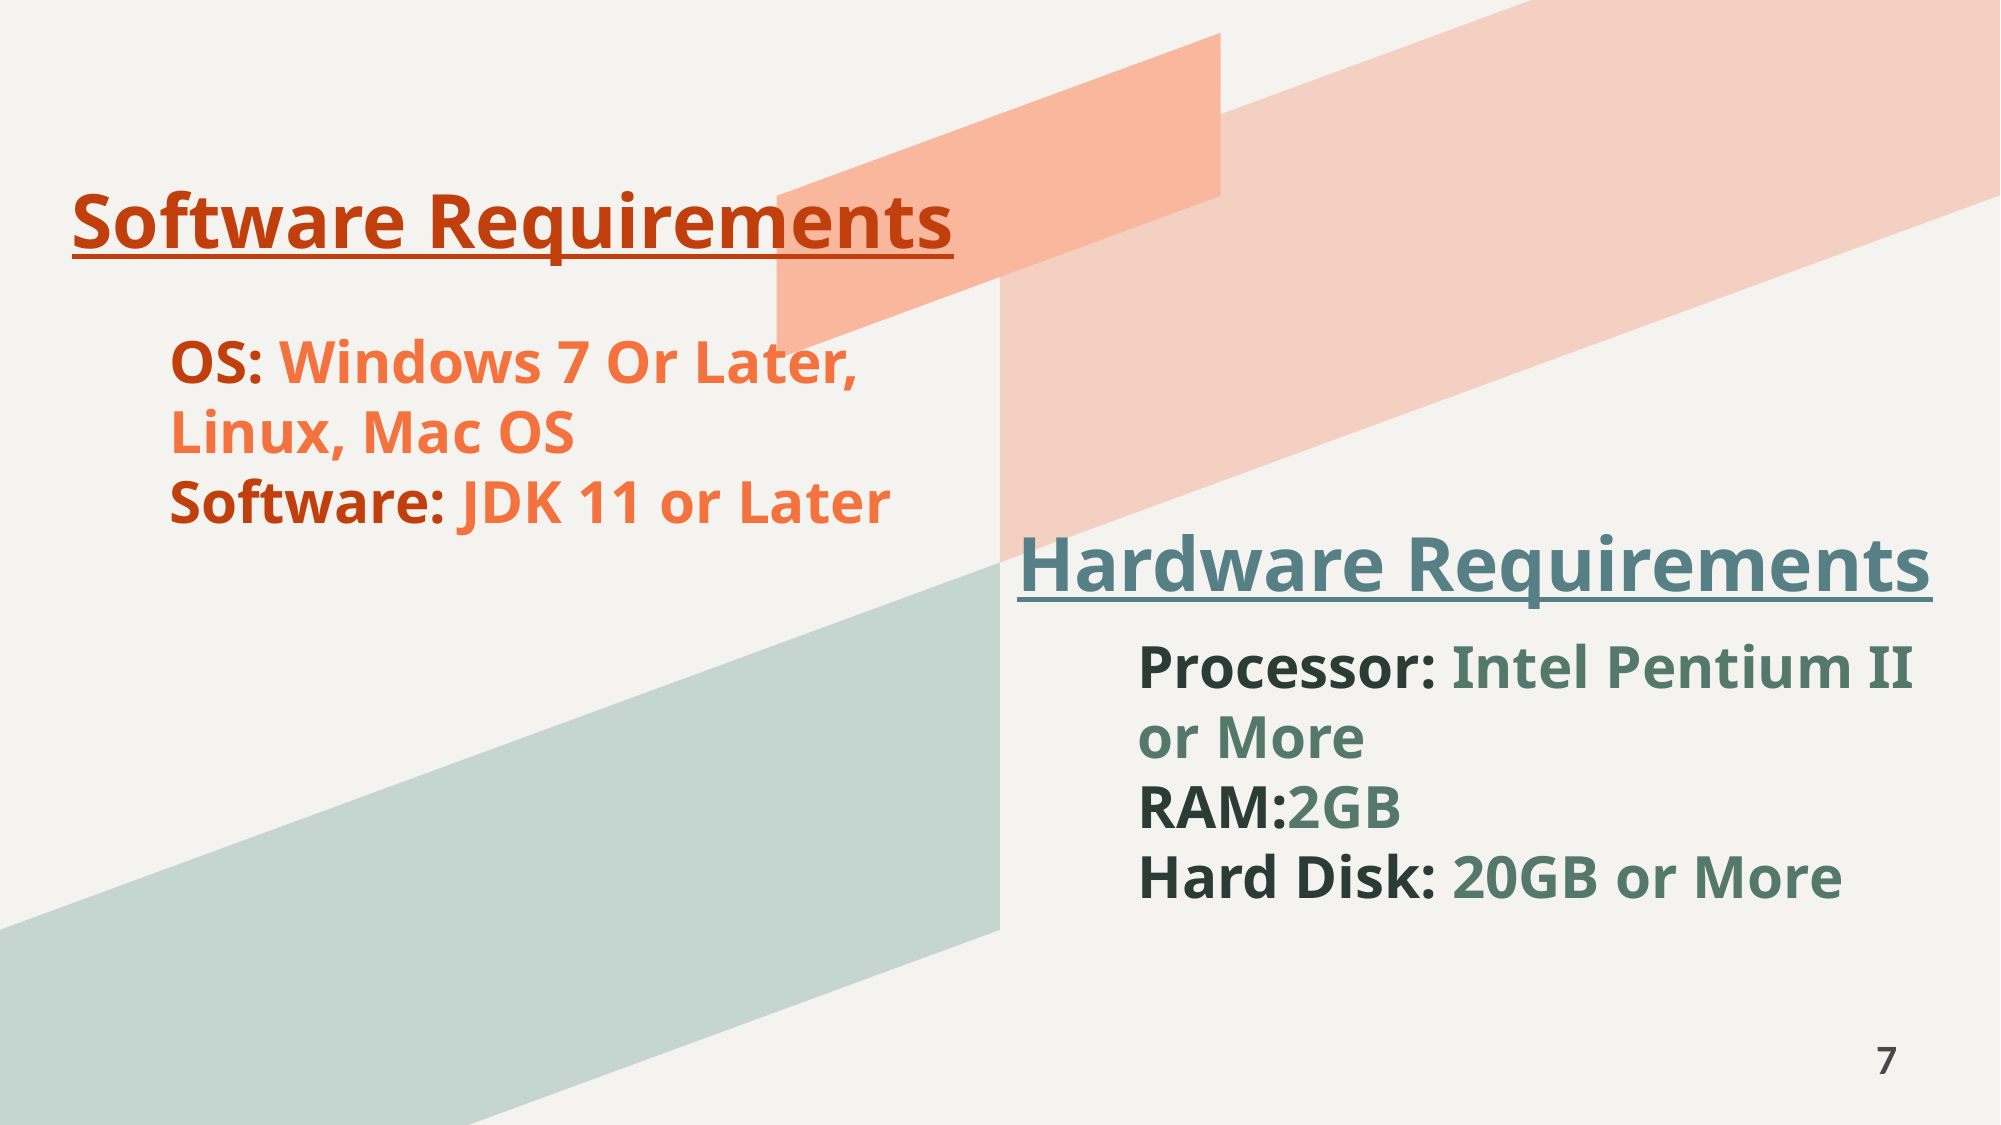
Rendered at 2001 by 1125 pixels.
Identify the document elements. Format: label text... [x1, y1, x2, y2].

text_box Software Requirements [56, 165, 1091, 271]
text_box OS: Windows 7 Or Later, Linux, Mac OS Software: JDK 11 or Later [154, 318, 1016, 613]
text_box 7 [1861, 1025, 1930, 1090]
text_box Processor: Intel Pentium II or More RAM:2GB Hard Disk: 20GB or More [1122, 622, 2000, 988]
text_box Hardware Requirements [1002, 509, 2000, 614]
